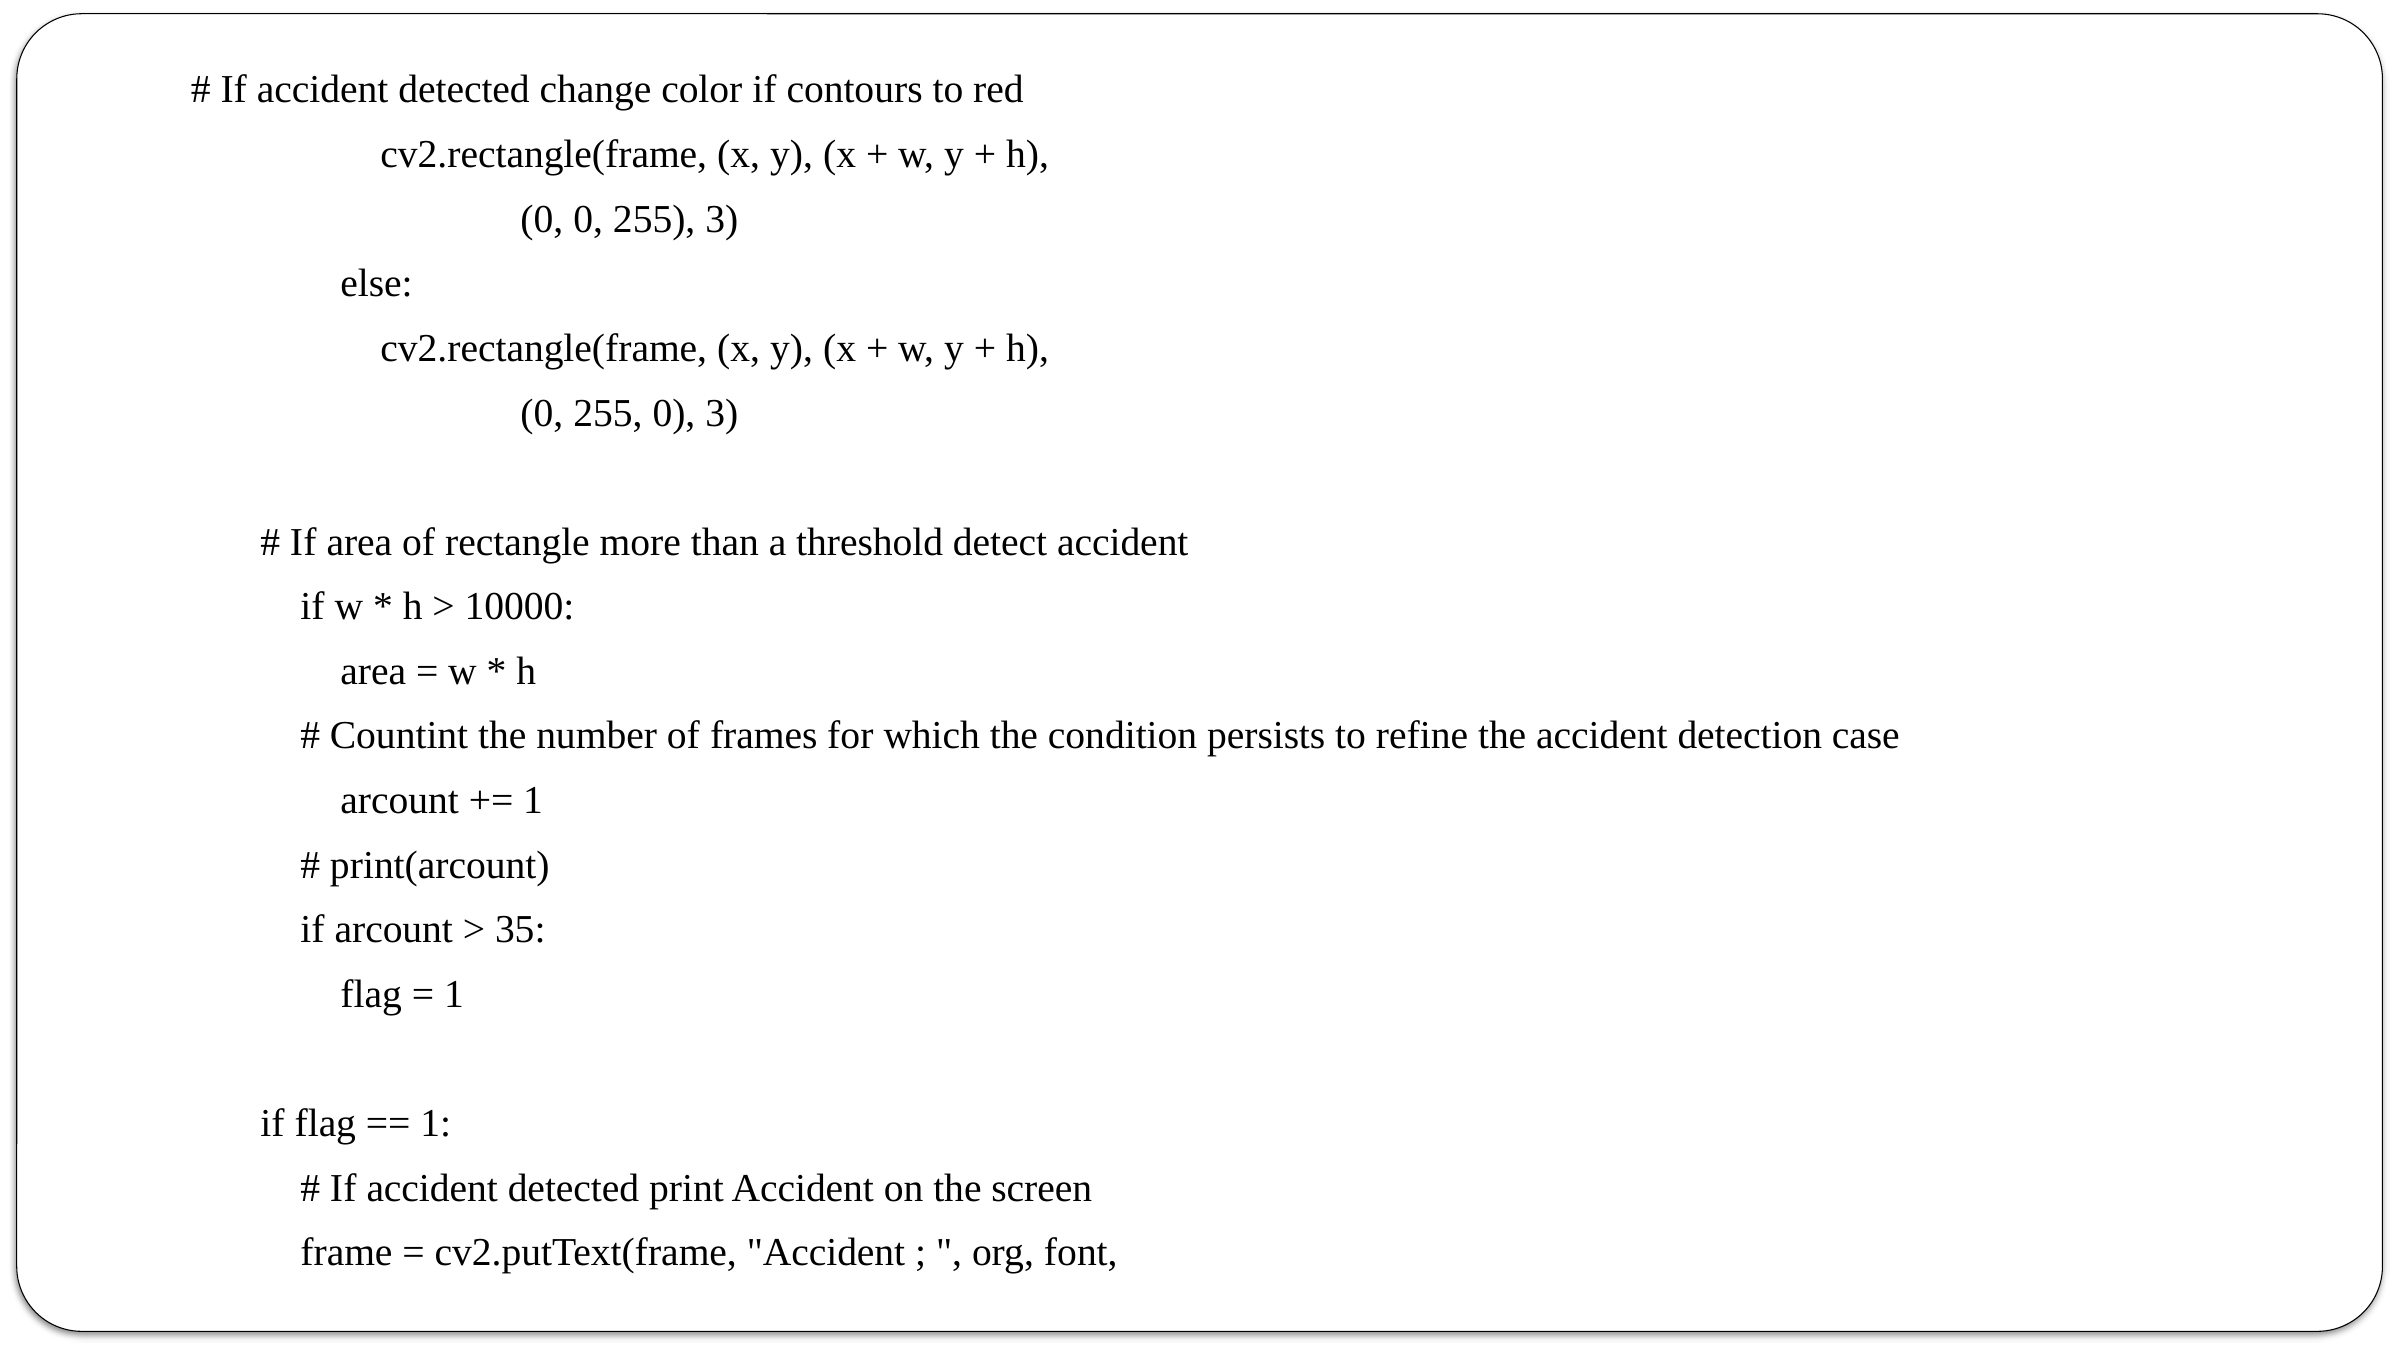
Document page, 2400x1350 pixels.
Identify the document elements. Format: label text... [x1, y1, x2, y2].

text_box # If accident detected change color if contours to red cv2.rectangle(frame, (x, y), (x + w, y + h), (0, 0, 255), 3) else: cv2.rectangle(frame, (x, y), (x + w, y + h), (0, 255, 0), 3) # If area of rectangle more than a threshold detect accident if w * h > 10000: area = w * h # Countint the number of frames for which the condition persists to refine the accident detection case arcount += 1 # print(arcount) if arcount > 35: flag = 1 if flag == 1: # If accident detected print Accident on the screen frame = cv2.putText(frame, "Accident ; ", org, font, [165, 38, 2222, 1346]
